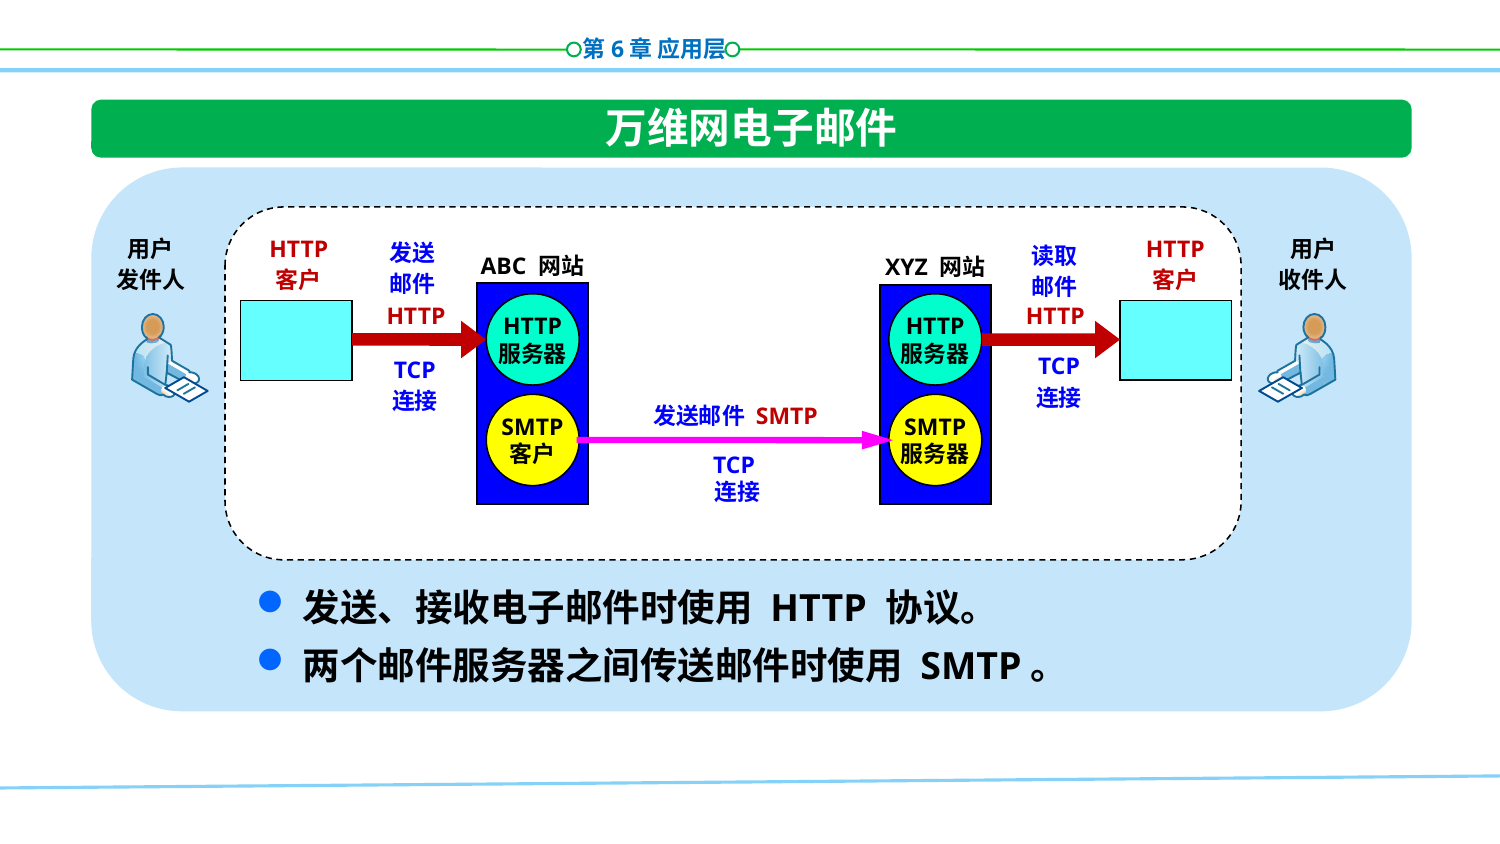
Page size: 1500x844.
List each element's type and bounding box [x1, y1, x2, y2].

text_box [89, 165, 1414, 714]
text_box [91, 94, 1412, 159]
